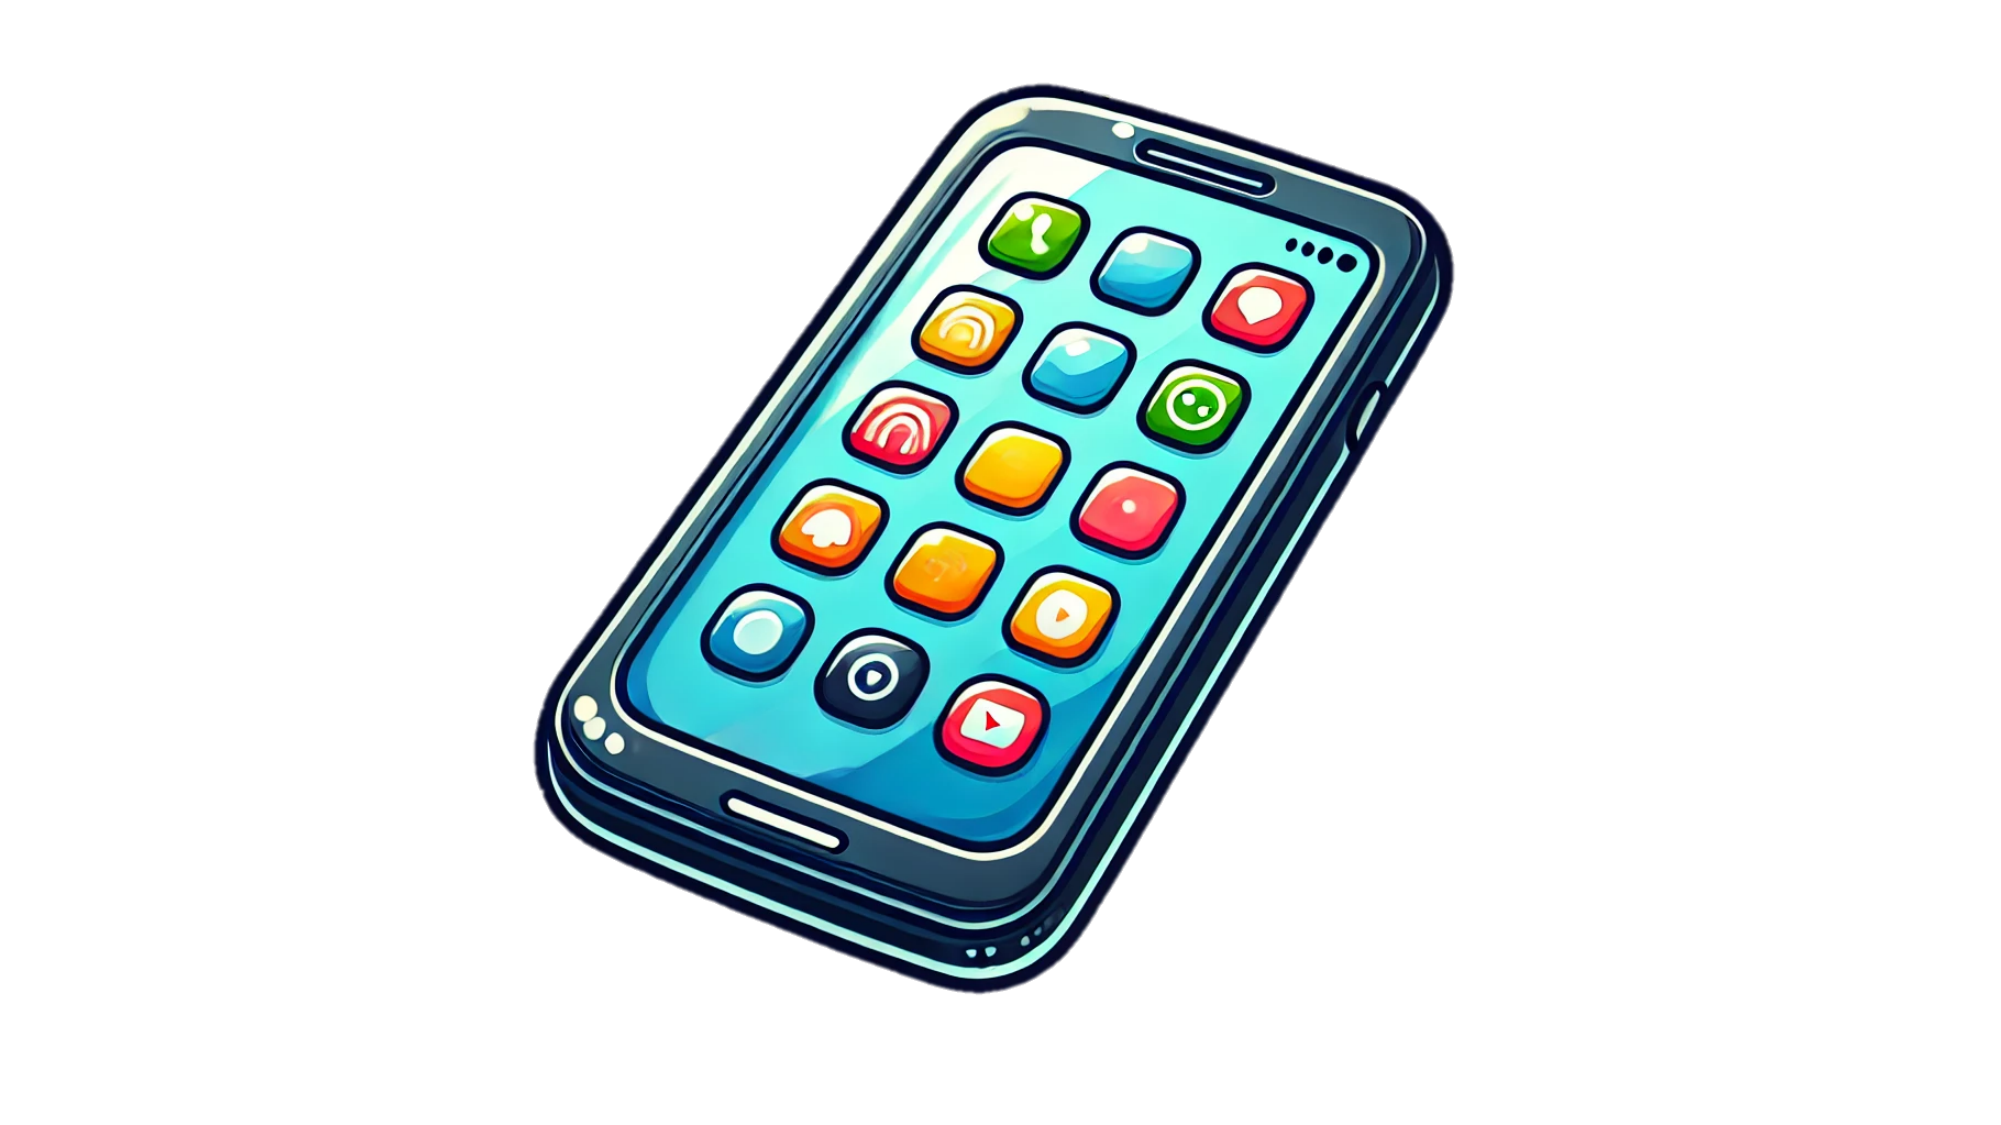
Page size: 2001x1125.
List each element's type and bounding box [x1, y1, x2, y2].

picture [437, 0, 1563, 1125]
